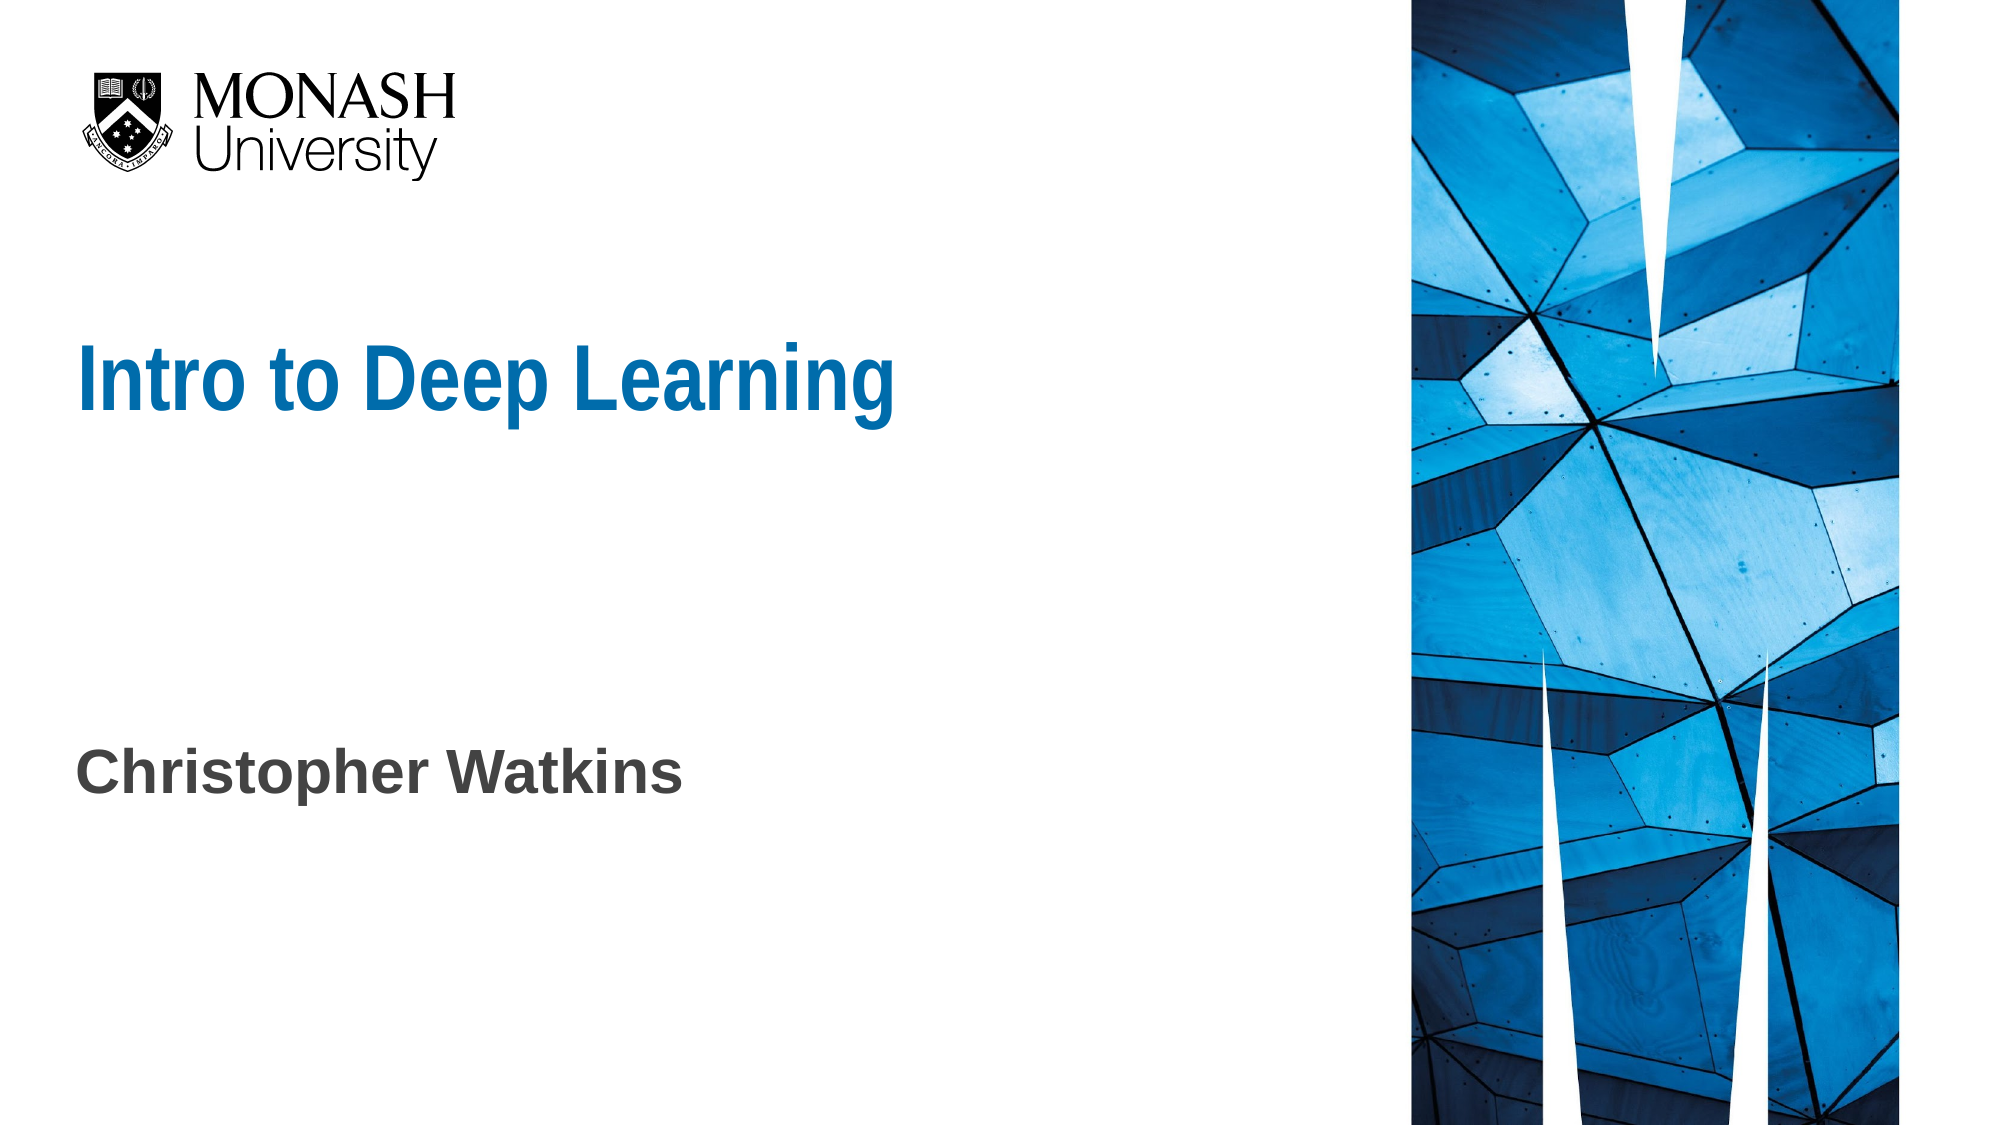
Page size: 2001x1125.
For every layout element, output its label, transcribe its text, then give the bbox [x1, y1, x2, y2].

picture [1401, 0, 1907, 1125]
list Christopher Watkins [60, 732, 988, 800]
list Intro to Deep Learning [62, 321, 1049, 516]
picture [82, 72, 455, 181]
